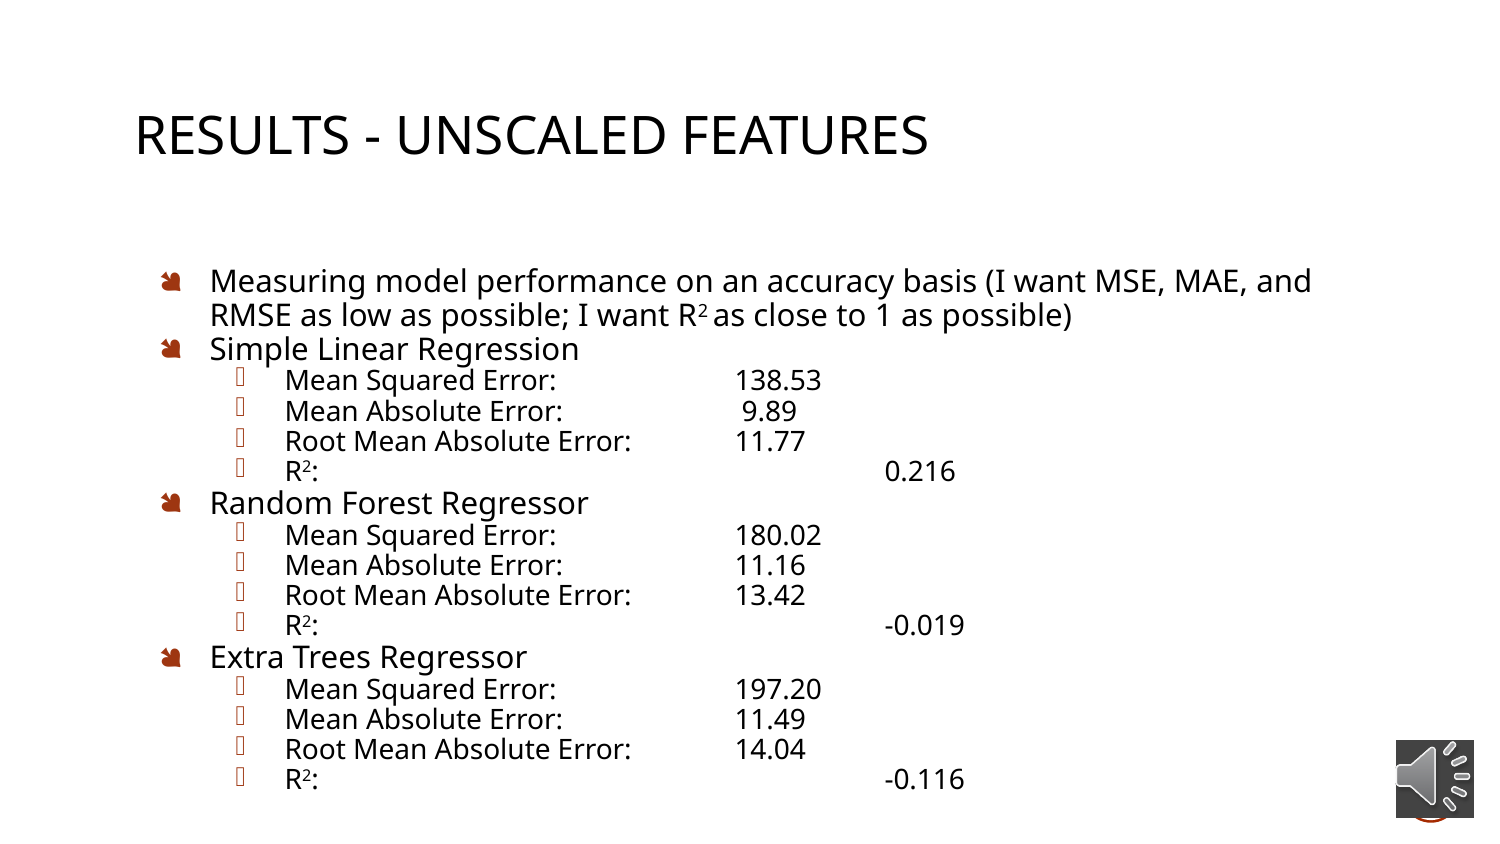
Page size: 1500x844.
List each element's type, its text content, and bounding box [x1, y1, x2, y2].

title Results - Unscaled Features [119, 93, 1381, 182]
list Measuring model performance on an accuracy basis (I want MSE, MAE, and RMSE as low as possible; I want R2 as close to 1 as possible) Simple Linear Regression Mean Squared Error: 138.53 Mean Absolute Error: 9.89 Root Mean Absolute Error: 11.77 R2: 0.216 Random Forest Regressor Mean Squared Error: 180.02 Mean Absolute Error: 11.16 Root Mean Absolute Error: 13.42 R2: -0.019 Extra Trees Regressor Mean Squared Error: 197.20 Mean Absolute Error: 11.49 Root Mean Absolute Error: 14.04 R2: -0.116 [119, 250, 1381, 813]
picture [1395, 739, 1475, 818]
